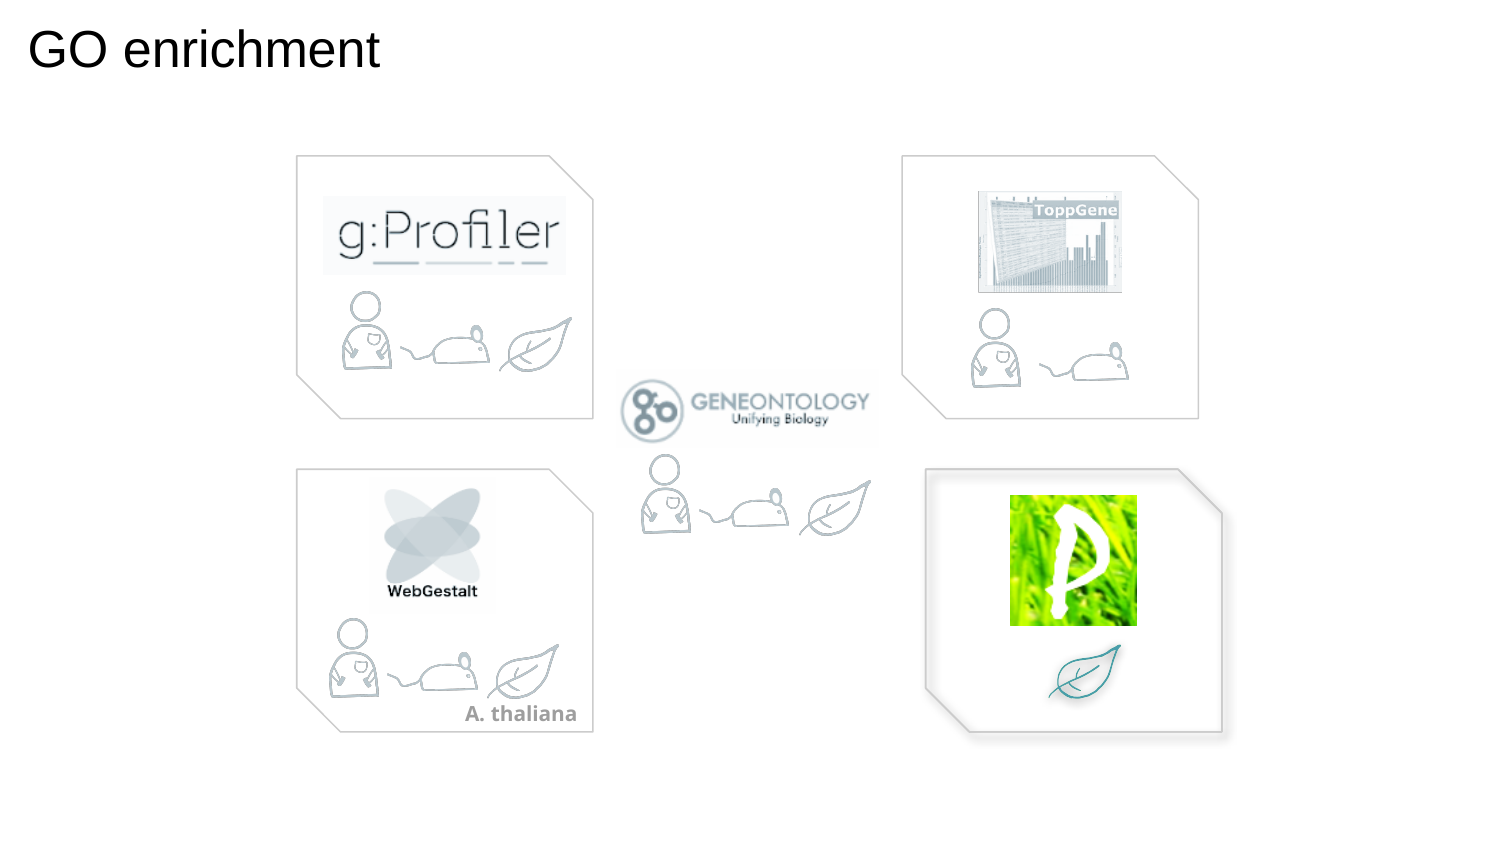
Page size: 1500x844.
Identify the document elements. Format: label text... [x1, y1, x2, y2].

picture [399, 325, 490, 364]
picture [485, 643, 561, 701]
picture [498, 315, 573, 373]
picture [341, 291, 392, 370]
picture [641, 454, 691, 534]
picture [329, 618, 379, 698]
picture [369, 477, 496, 614]
picture [323, 196, 566, 275]
picture [971, 308, 1021, 388]
picture [797, 479, 872, 537]
picture [699, 488, 790, 527]
picture [616, 369, 879, 449]
picture [1010, 495, 1137, 627]
text_box [902, 155, 1199, 419]
text_box [296, 469, 593, 732]
text_box [925, 469, 1222, 732]
picture [1039, 342, 1130, 381]
picture [387, 652, 478, 691]
title GO enrichment [12, 0, 501, 130]
text_box [296, 155, 593, 419]
picture [973, 185, 1128, 299]
title A. thaliana [449, 694, 668, 732]
picture [1047, 643, 1122, 701]
